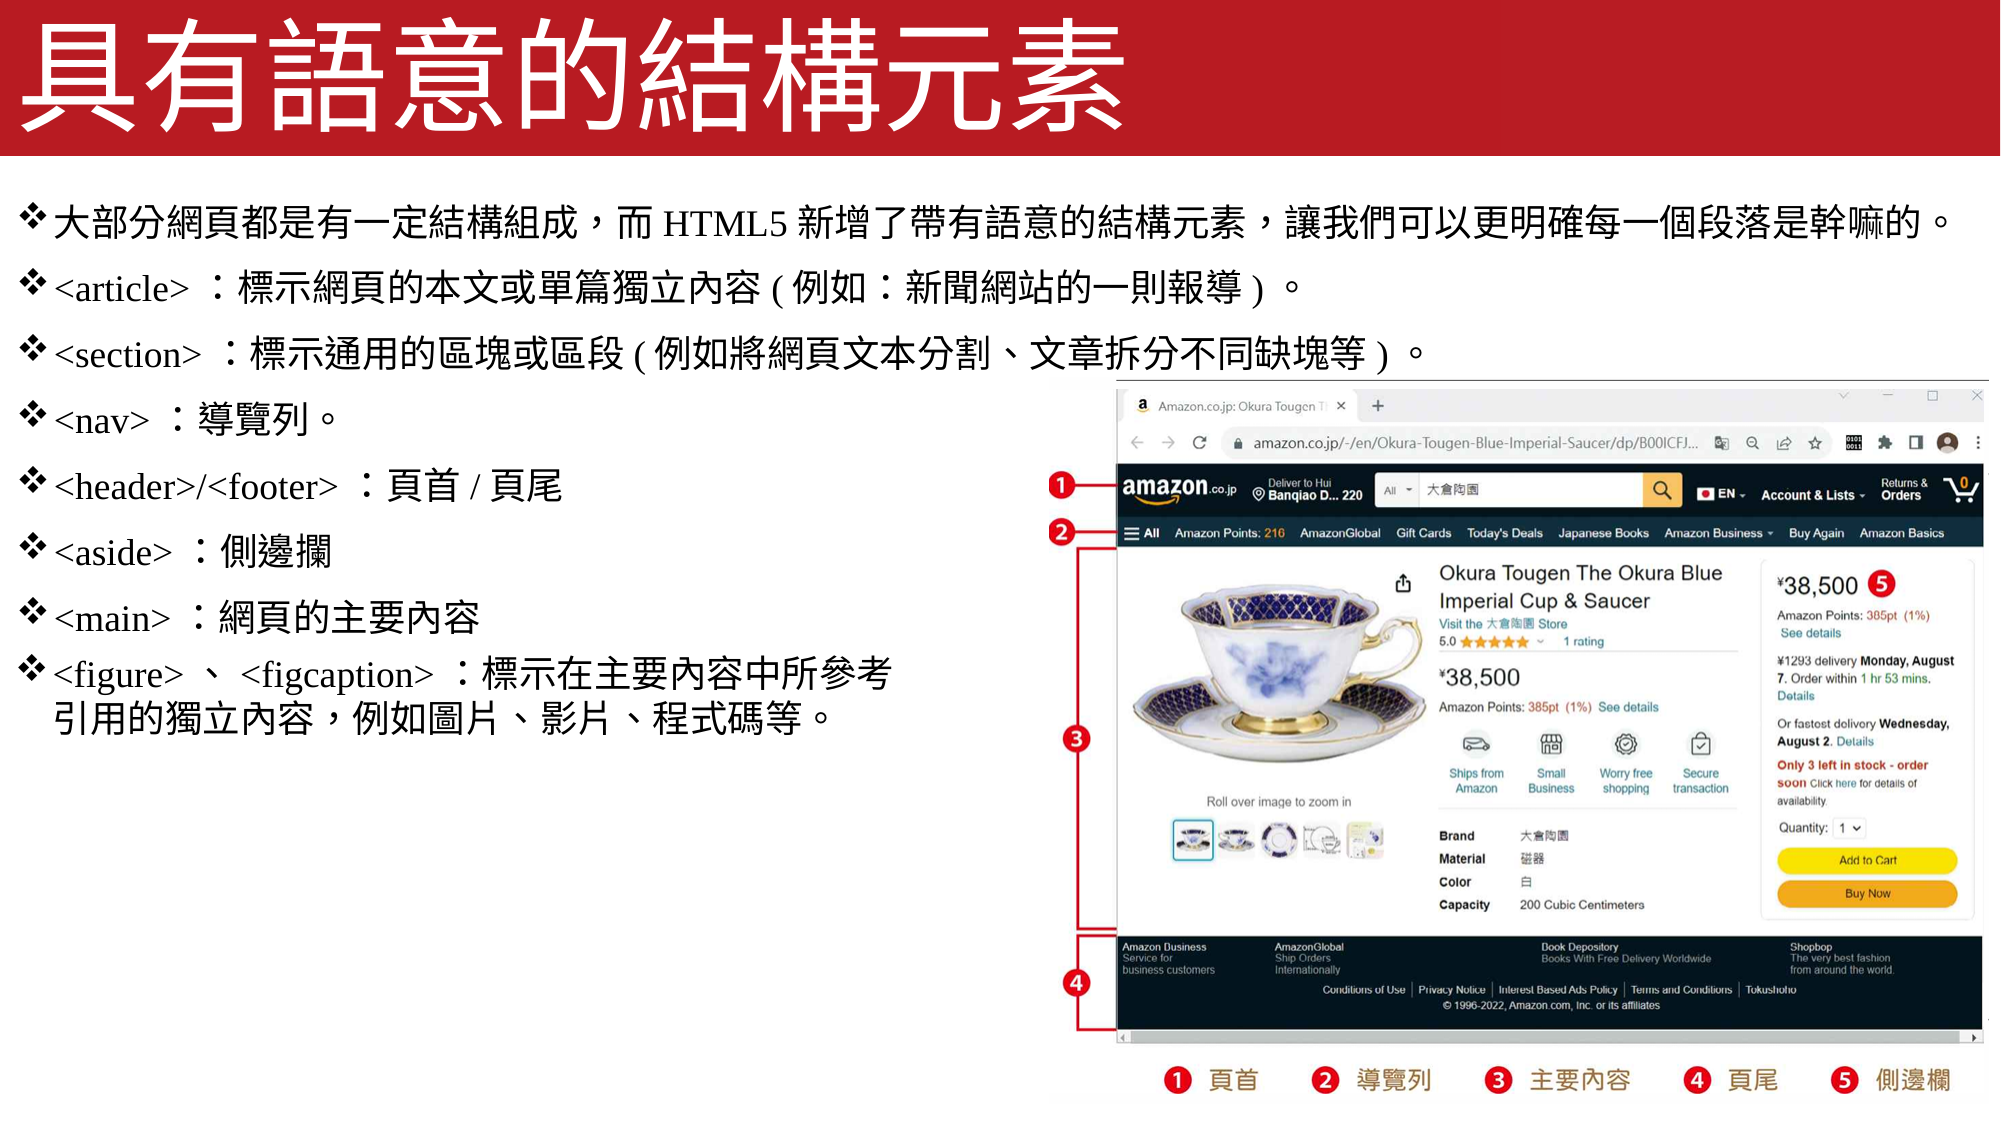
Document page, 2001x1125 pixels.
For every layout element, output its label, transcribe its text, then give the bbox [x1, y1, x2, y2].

title 具有語意的結構元素 [1, 0, 1727, 156]
text_box <figure>、<figcaption>：標示在主要內容中所參考引用的獨立內容，例如圖片、影片、程式碼等。 [0, 642, 940, 768]
picture [1049, 377, 1989, 1104]
list 大部分網頁都是有一定結構組成，而HTML5新增了帶有語意的結構元素，讓我們可以更明確每一個段落是幹嘛的。 <article>：標示網頁的本文或單篇獨立內容(例如：新聞網站的一則報導)。 <section>：標示通用的區塊或區段(例如將網頁文本分割、文章拆分不同缺塊等)。 <nav>：導覽列。 <header>/<footer>：頁首/頁尾 <aside>：側邊攔 <main>：網頁的主要內容 [1, 190, 1989, 655]
